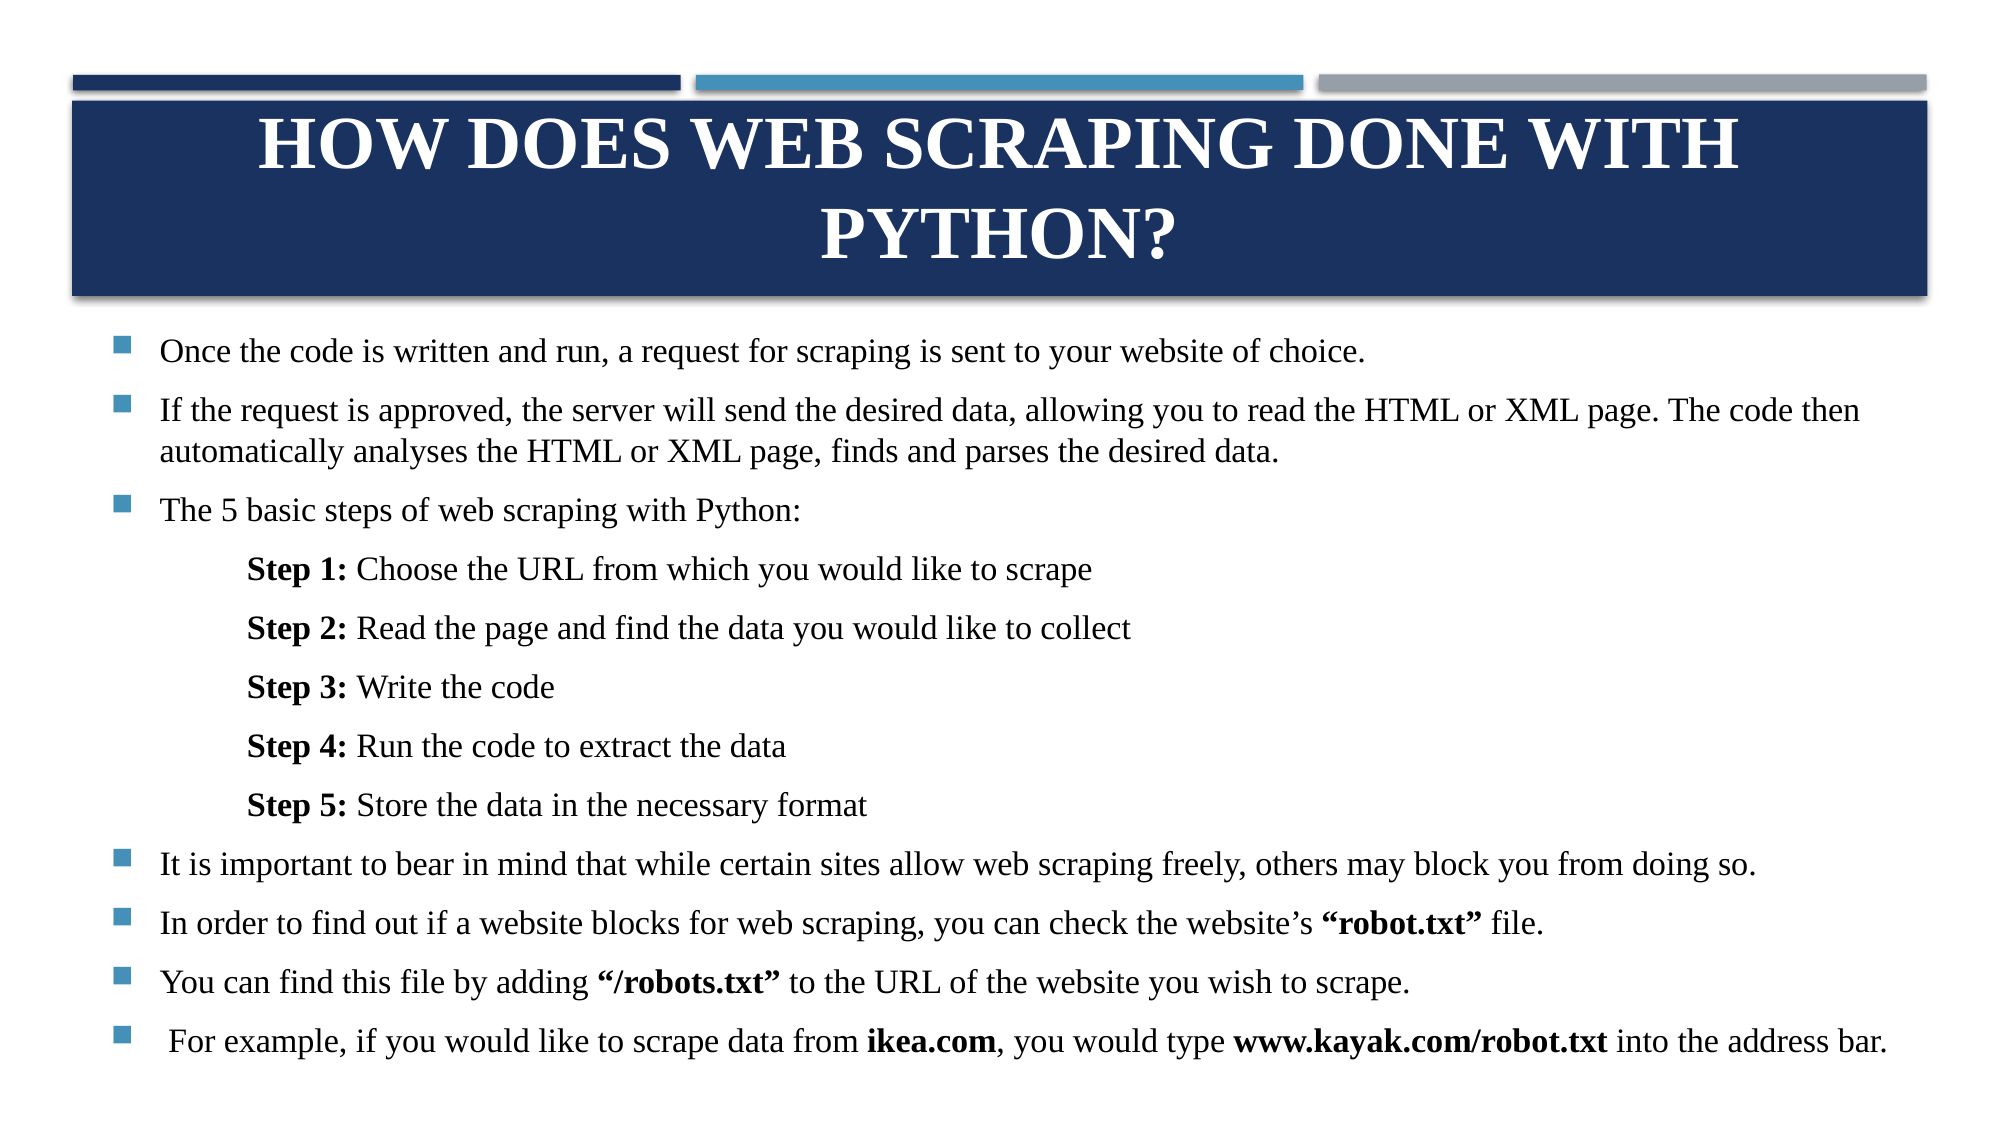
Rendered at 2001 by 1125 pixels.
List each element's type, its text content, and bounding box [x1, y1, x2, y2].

list Once the code is written and run, a request for scraping is sent to your website of choice. If the request is approved, the server will send the desired data, allowing you to read the HTML or XML page. The code then automatically analyses the HTML or XML page, finds and parses the desired data. The 5 basic steps of web scraping with Python: Step 1: Choose the URL from which you would like to scrape Step 2: Read the page and find the data you would like to collect Step 3: Write the code Step 4: Run the code to extract the data Step 5: Store the data in the necessary format It is important to bear in mind that while certain sites allow web scraping freely, others may block you from doing so. In order to find out if a website blocks for web scraping, you can check the website’s “robot.txt” file. You can find this file by adding “/robots.txt” to the URL of the website you wish to scrape. For example, if you would like to scrape data from ikea.com, you would type www.kayak.com/robot.txt into the address bar. [95, 316, 1905, 1072]
title HOW DOES WEB SCRAPING DONE WITH PYTHON? [95, 115, 1905, 282]
